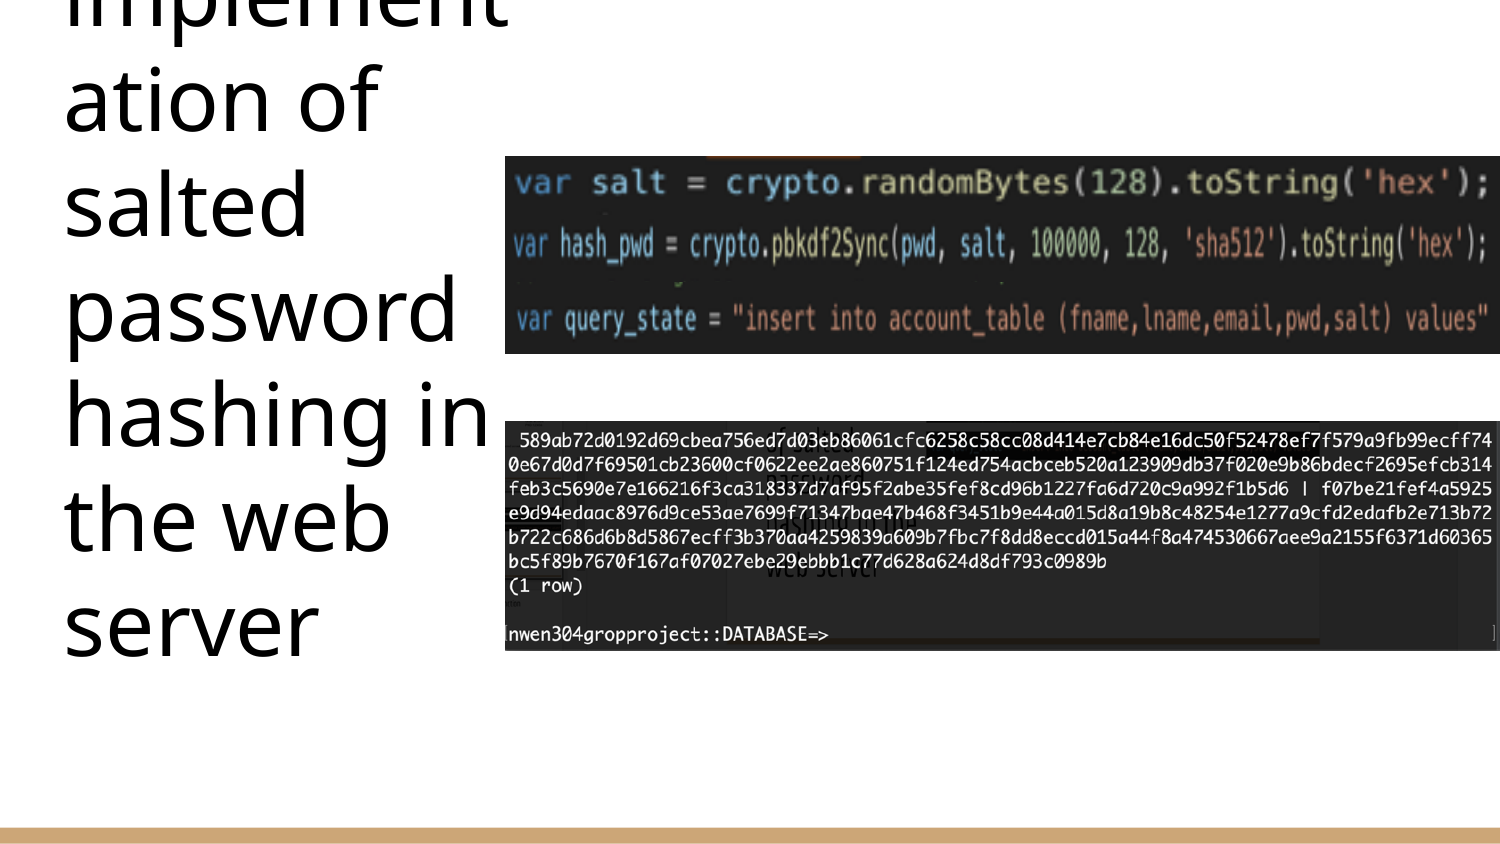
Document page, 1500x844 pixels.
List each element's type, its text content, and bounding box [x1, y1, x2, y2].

picture [504, 421, 1500, 651]
title implementation of salted password hashing in the web server [48, 114, 546, 690]
picture [504, 156, 1500, 355]
